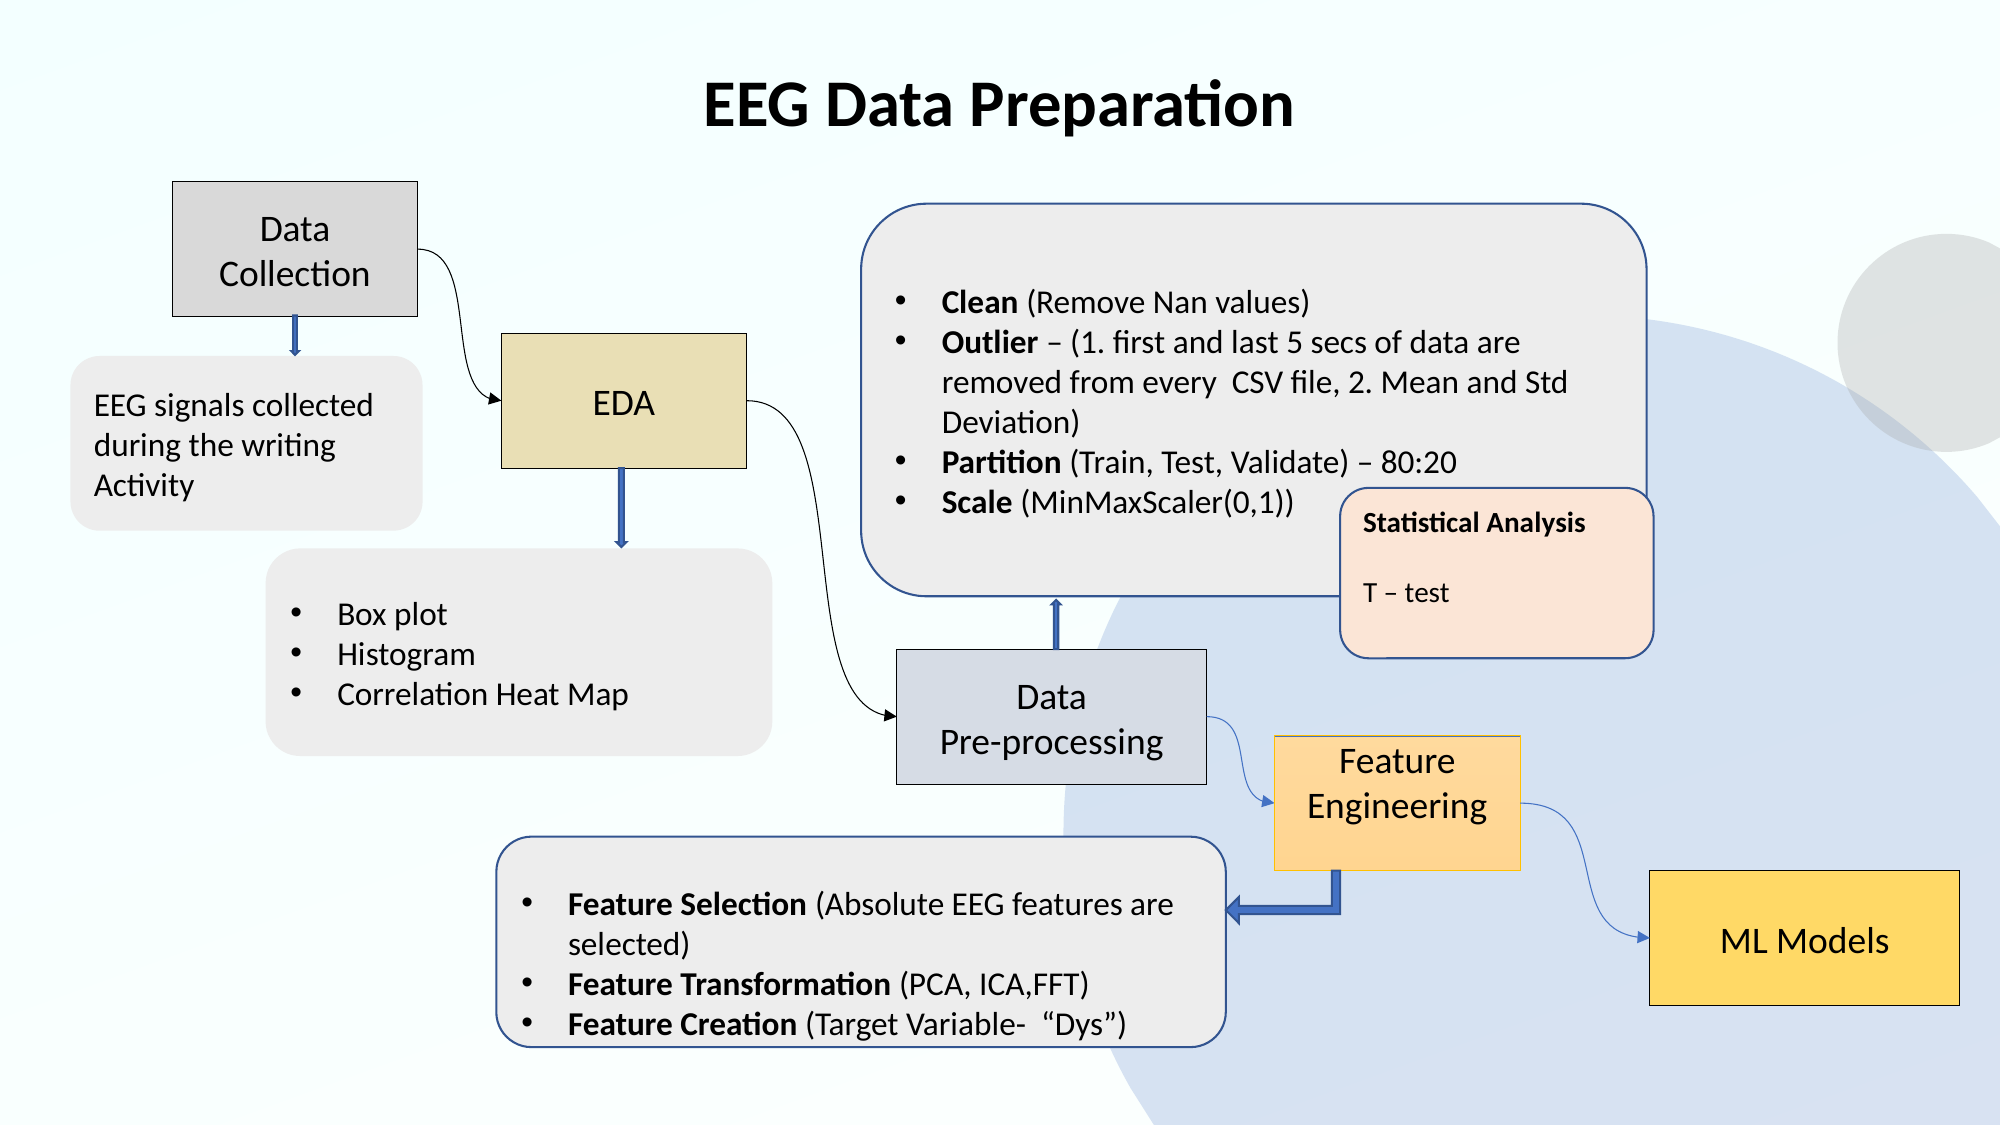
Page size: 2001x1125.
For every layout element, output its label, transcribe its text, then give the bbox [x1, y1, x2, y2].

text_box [417, 249, 502, 401]
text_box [1520, 803, 1650, 939]
text_box Clean (Remove Nan values) Outlier – (1. first and last 5 secs of data are removed from every CSV file, 2. Mean and Std Deviation) Partition (Train, Test, Validate) – 80:20 Scale (MinMaxScaler(0,1)) [860, 202, 1648, 598]
text_box Box plot Histogram Correlation Heat Map [265, 548, 773, 757]
title EEG Data Preparation [87, 61, 1912, 167]
text_box [288, 314, 302, 357]
text_box EDA [501, 333, 747, 469]
text_box [613, 467, 629, 549]
text_box [1049, 598, 1063, 651]
text_box Statistical Analysis T – test [1339, 486, 1655, 660]
text_box [1224, 869, 1342, 926]
text_box Data Collection [172, 181, 418, 317]
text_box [1206, 716, 1275, 804]
text_box Feature Selection (Absolute EEG features are selected) Feature Transformation (PCA, ICA,FFT) Feature Creation (Target Variable- “Dys”) [495, 835, 1227, 1049]
text_box EEG signals collected during the writing Activity [70, 355, 423, 531]
text_box ML Models [1649, 870, 1960, 1006]
text_box Data Pre-processing [896, 649, 1207, 785]
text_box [746, 400, 897, 717]
text_box Feature Engineering [1274, 735, 1521, 871]
